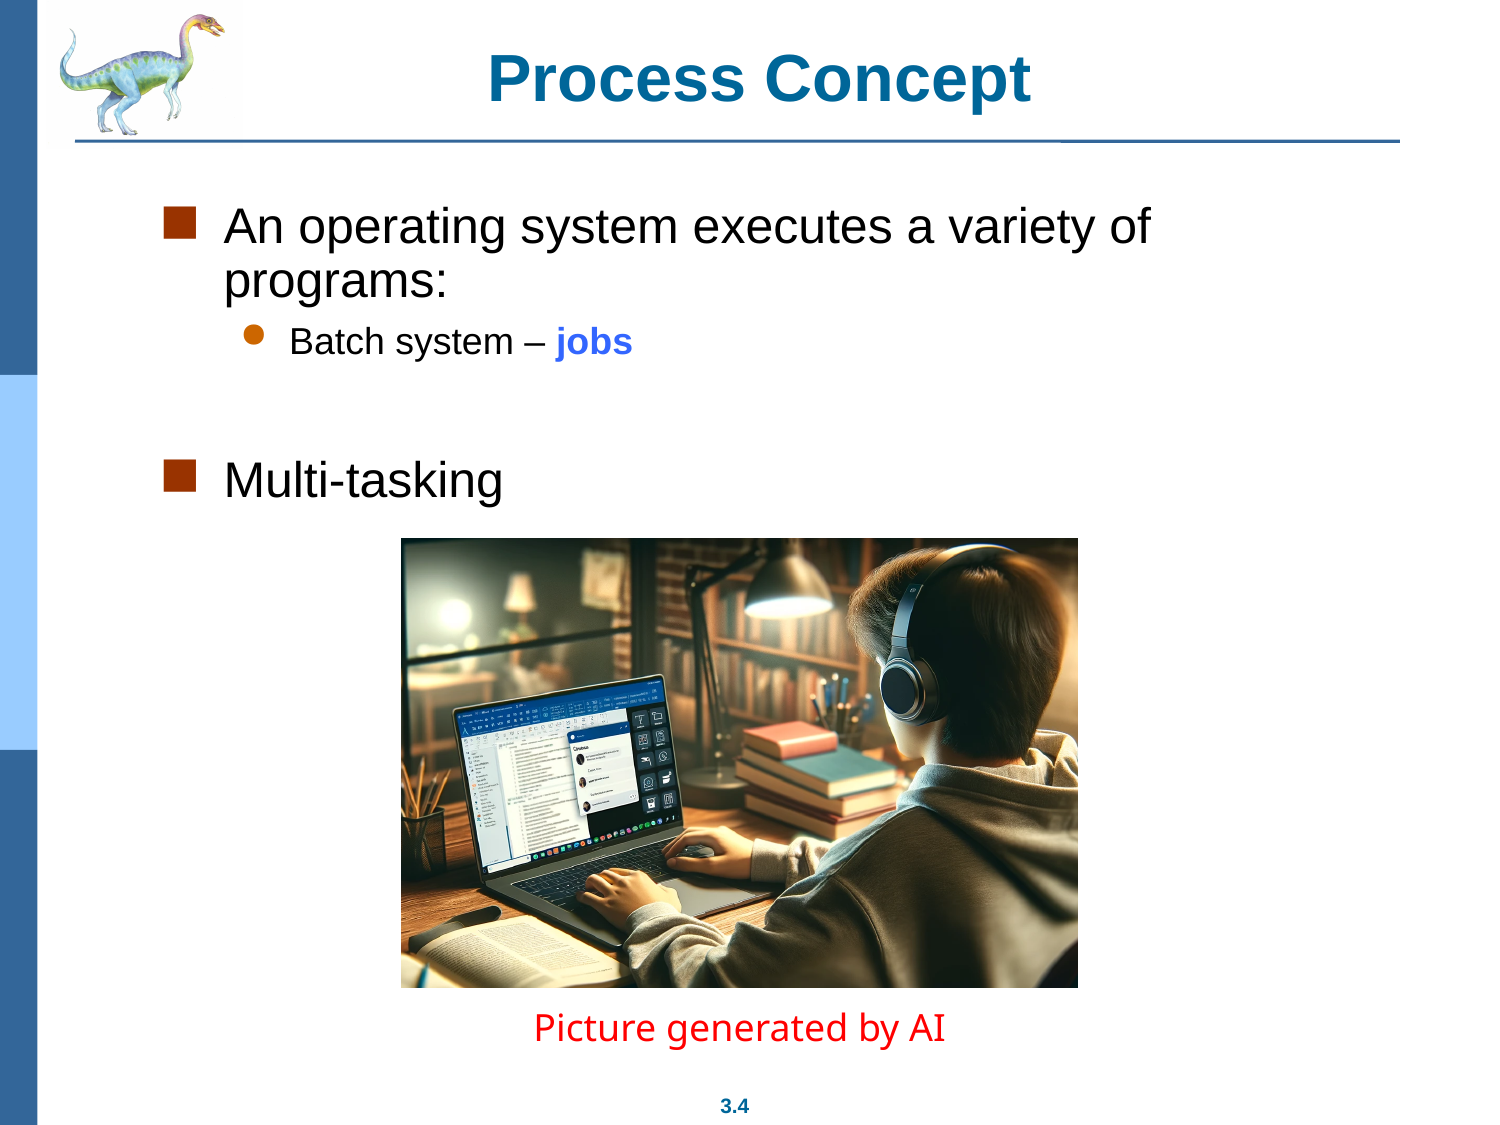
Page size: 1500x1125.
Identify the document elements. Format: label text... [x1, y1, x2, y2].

title Process Concept [258, 27, 1261, 122]
text_box Picture generated by AI [518, 996, 1180, 1057]
list An operating system executes a variety of programs: Batch system – jobs Multi-tasking [152, 193, 1362, 979]
picture [46, 0, 243, 149]
picture [400, 538, 1078, 988]
